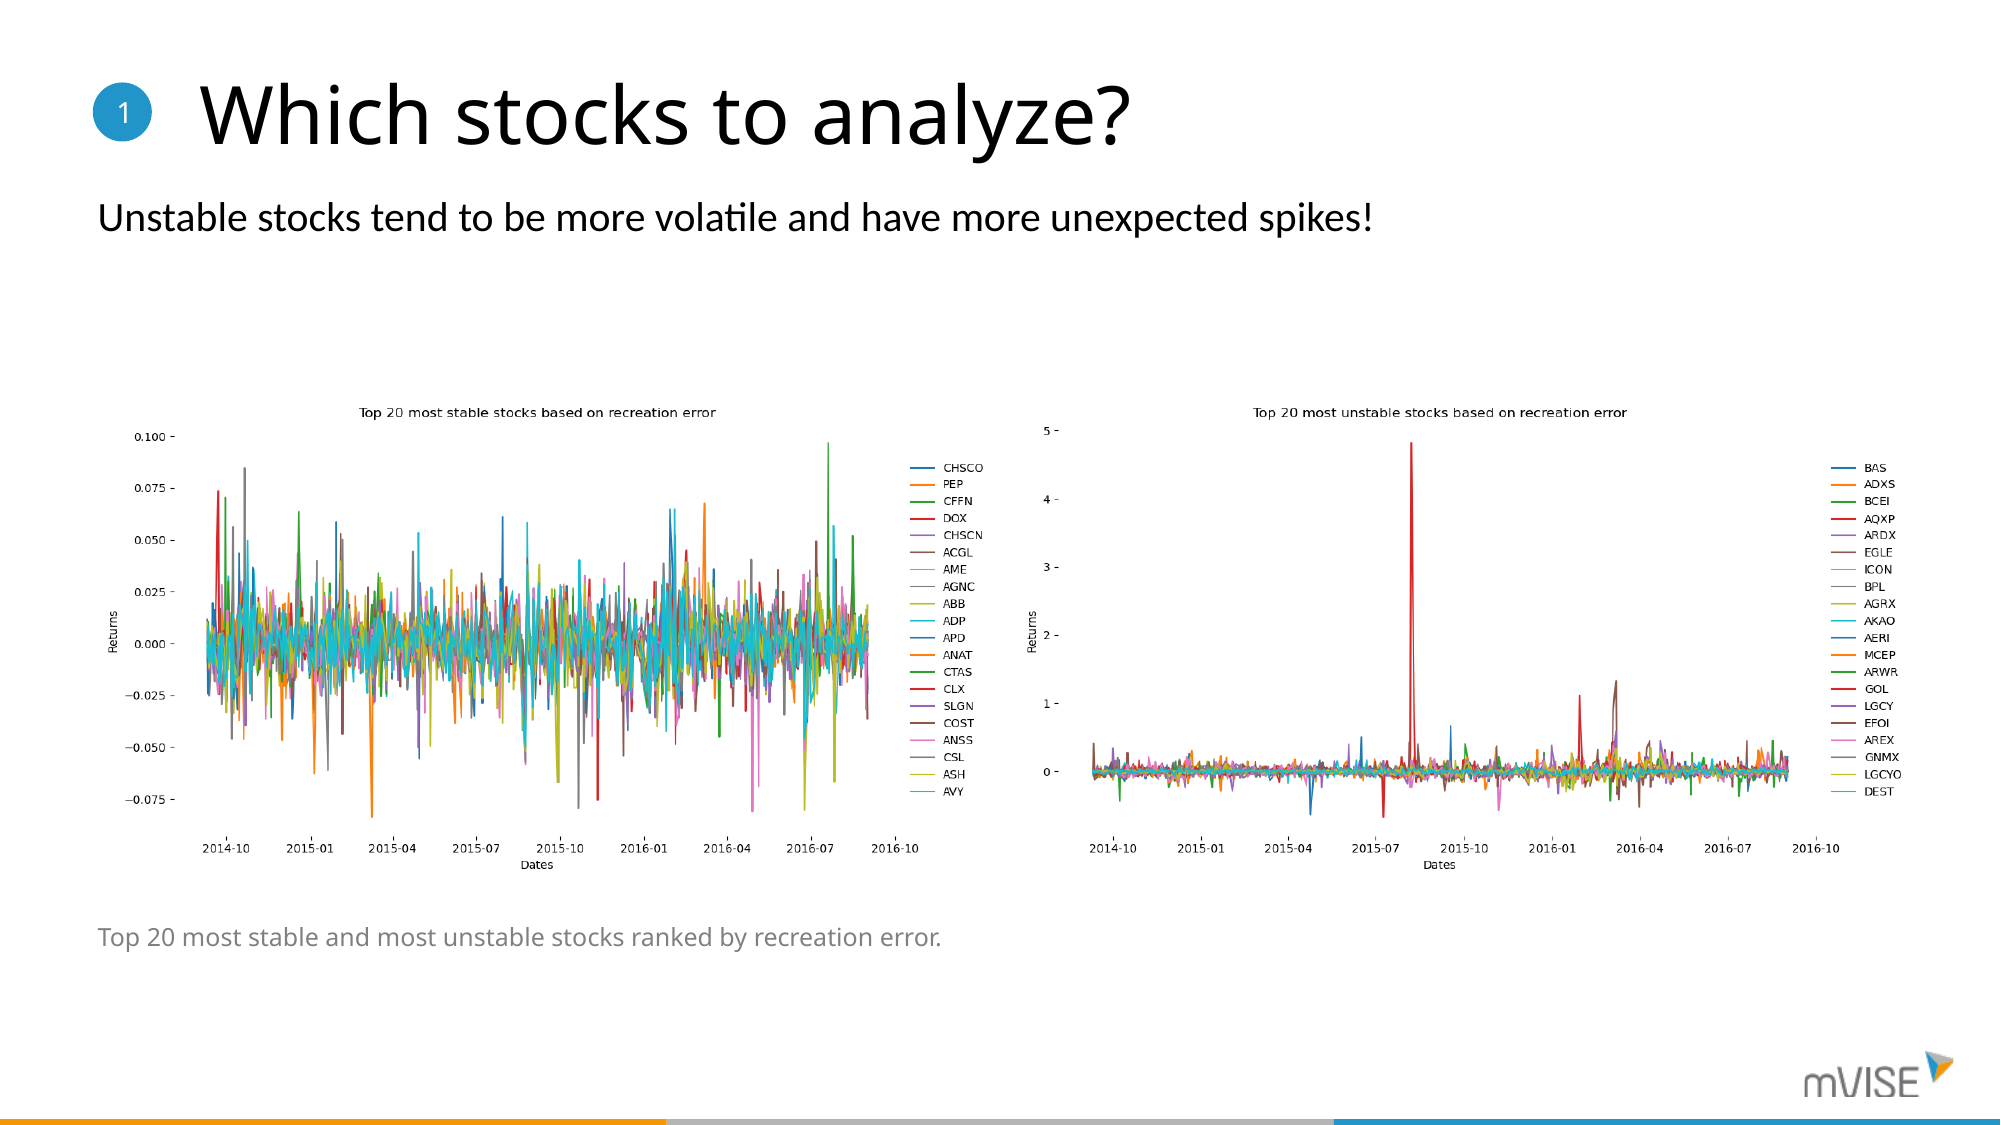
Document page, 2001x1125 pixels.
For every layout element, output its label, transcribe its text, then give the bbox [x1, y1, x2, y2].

text_box Top 20 most stable and most unstable stocks ranked by recreation error. [82, 913, 1182, 959]
text_box 1 [91, 81, 153, 143]
picture [1014, 395, 1919, 883]
subtitle Unstable stocks tend to be more volatile and have more unexpected spikes! [82, 188, 1919, 260]
title Which stocks to analyze? [184, 66, 1919, 170]
picture [95, 395, 1001, 883]
